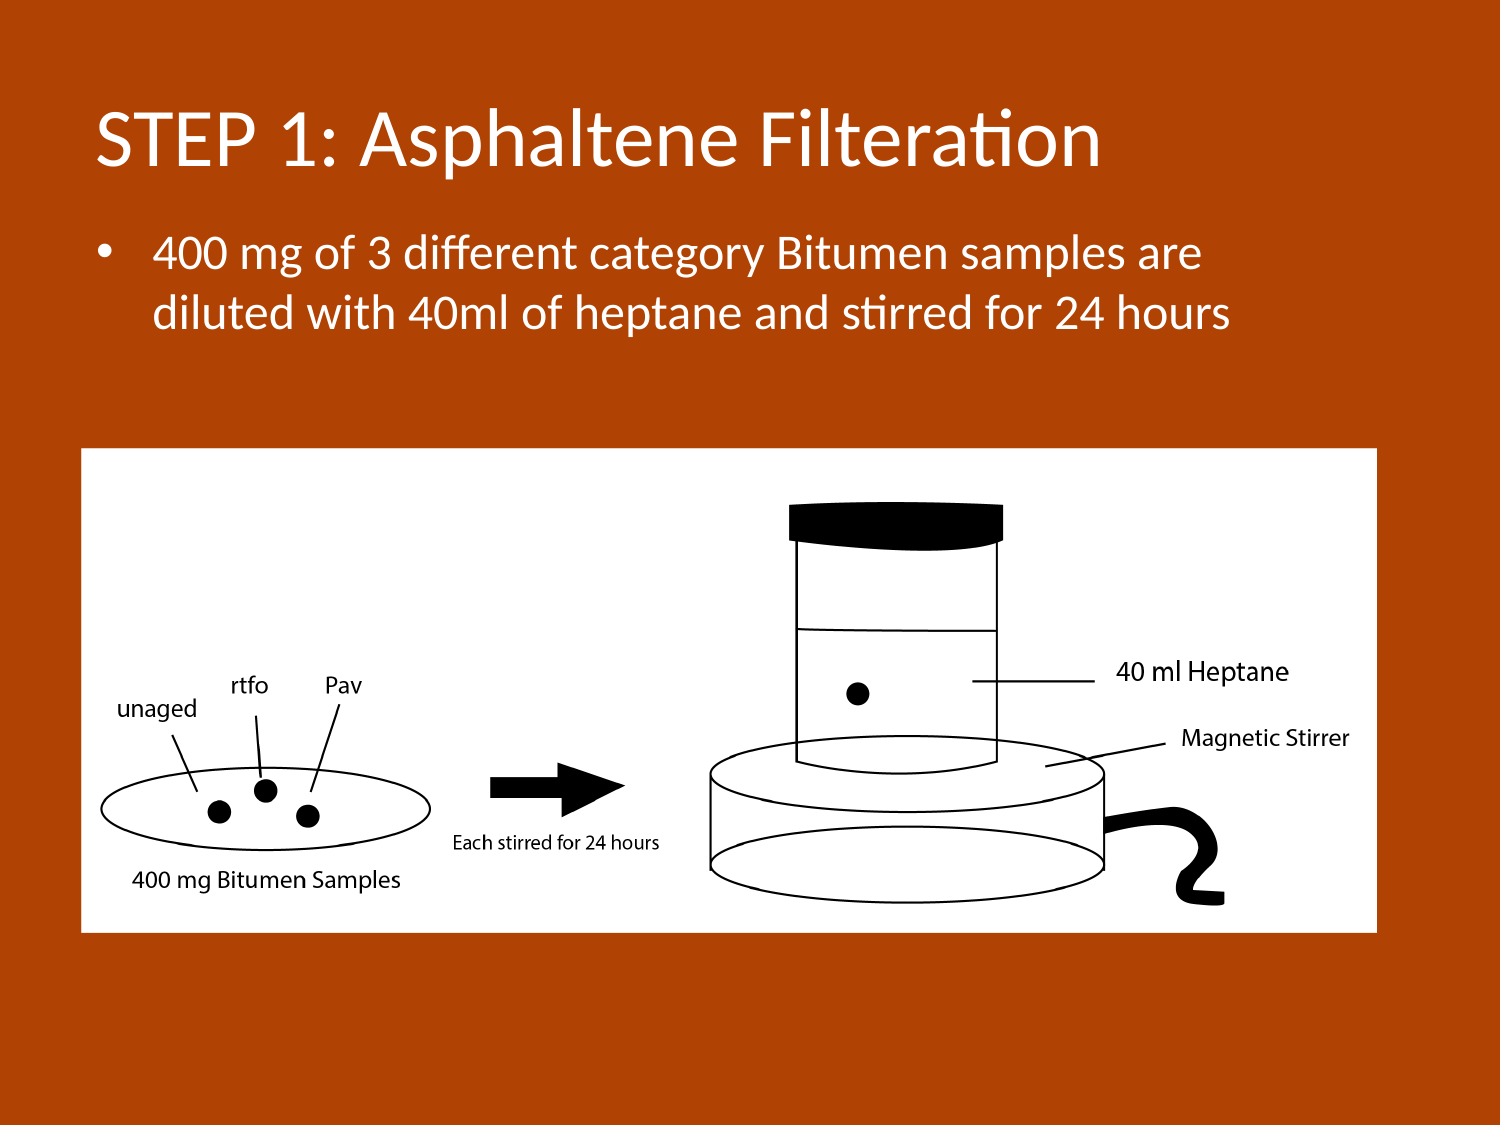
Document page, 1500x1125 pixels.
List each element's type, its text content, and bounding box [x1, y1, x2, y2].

picture [80, 448, 1377, 934]
text_box STEP 1: Asphaltene Filteration [81, 75, 1437, 191]
text_box 400 mg of 3 different category Bitumen samples are diluted with 40ml of heptane and stirred for 24 hours [81, 212, 1295, 348]
